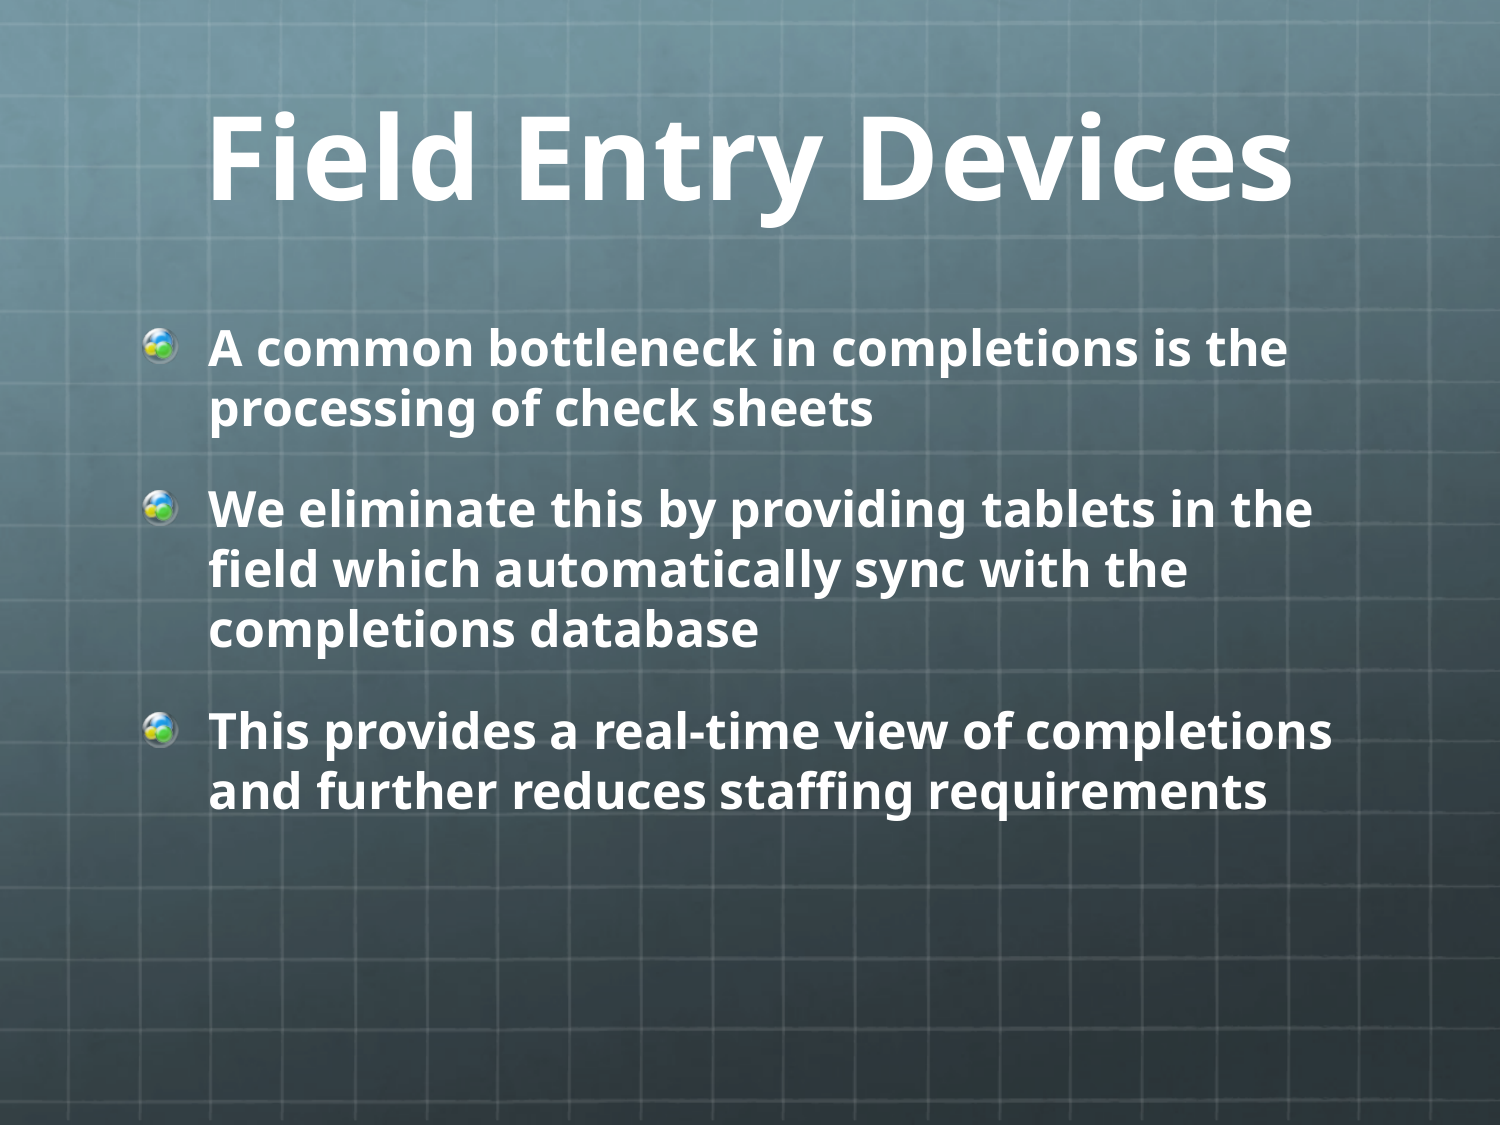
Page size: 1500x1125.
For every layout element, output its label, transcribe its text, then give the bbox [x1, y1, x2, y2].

picture [0, 0, 1500, 1125]
title Field Entry Devices [127, 17, 1372, 289]
list A common bottleneck in completions is the processing of check sheets We eliminate this by providing tablets in the field which automatically sync with the completions database This provides a real-time view of completions and further reduces staffing requirements [127, 308, 1372, 958]
